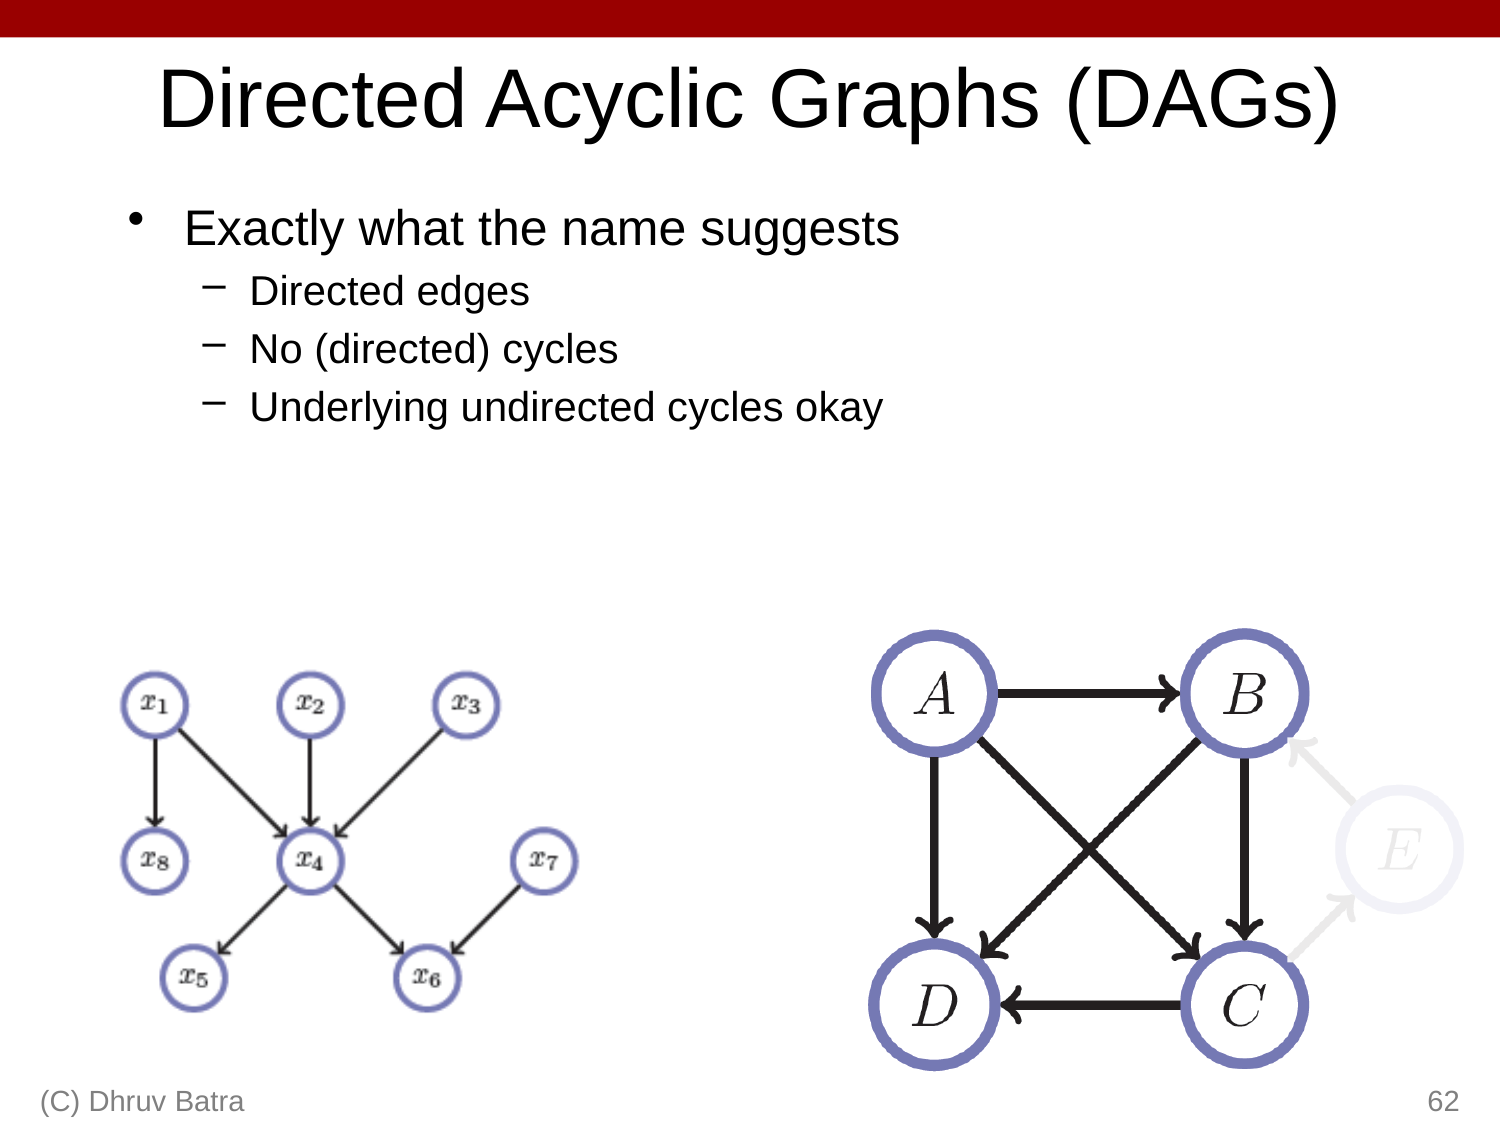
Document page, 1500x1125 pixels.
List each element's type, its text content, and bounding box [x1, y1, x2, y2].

picture [824, 612, 1500, 1074]
title Directed Acyclic Graphs (DAGs) [112, 37, 1388, 151]
picture [85, 637, 663, 1057]
footer (C) Dhruv Batra [24, 1049, 501, 1125]
slide_number 62 [1162, 1082, 1476, 1125]
list Exactly what the name suggests Directed edges No (directed) cycles Underlying undirected cycles okay [112, 187, 1388, 1051]
